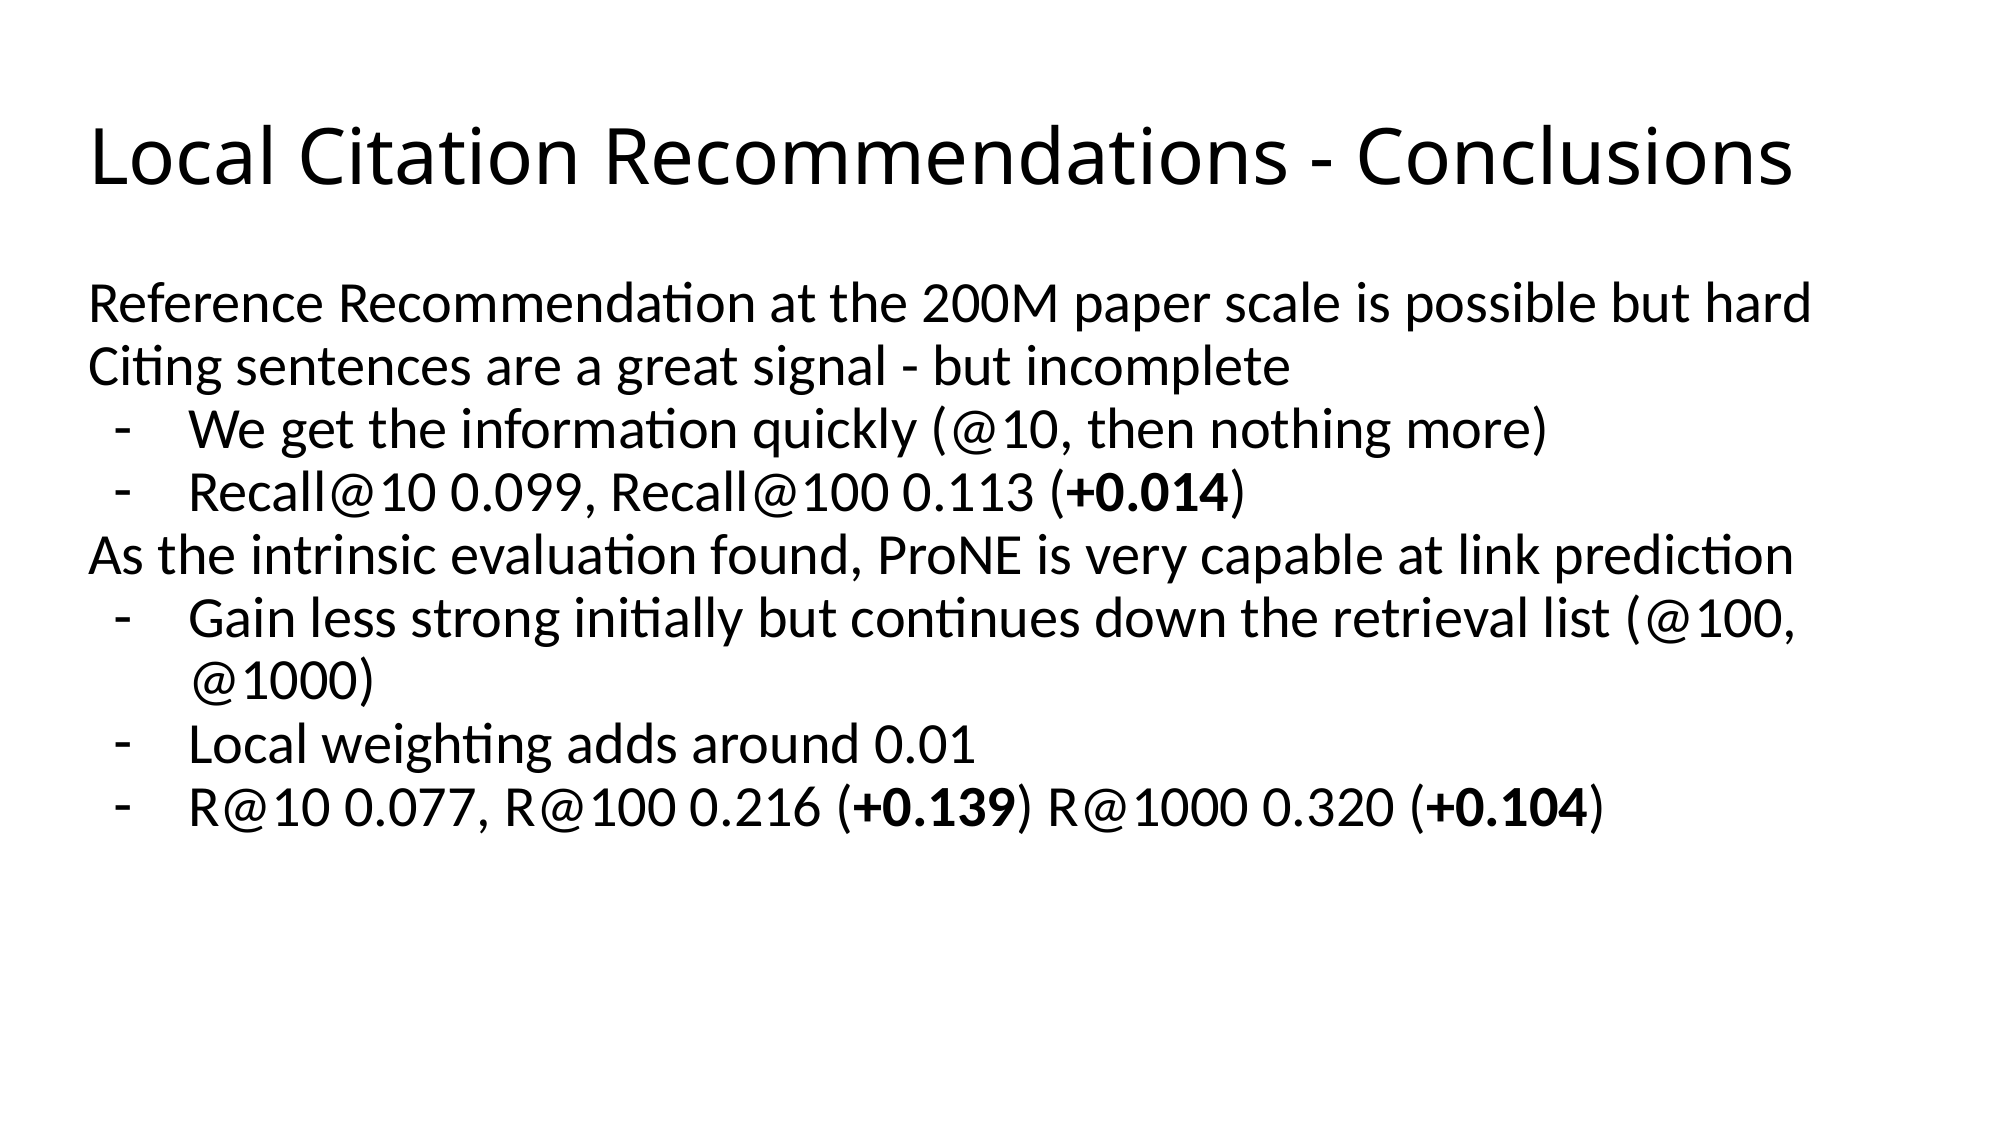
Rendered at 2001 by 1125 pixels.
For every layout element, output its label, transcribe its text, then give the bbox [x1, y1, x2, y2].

list Reference Recommendation at the 200M paper scale is possible but hard Citing sentences are a great signal - but incomplete We get the information quickly (@10, then nothing more) Recall@10 0.099, Recall@100 0.113 (+0.014) As the intrinsic evaluation found, ProNE is very capable at link prediction Gain less strong initially but continues down the retrieval list (@100, @1000) Local weighting adds around 0.01 R@10 0.077, R@100 0.216 (+0.139) R@1000 0.320 (+0.104) [68, 252, 1906, 1000]
title Local Citation Recommendations - Conclusions [68, 97, 1932, 223]
